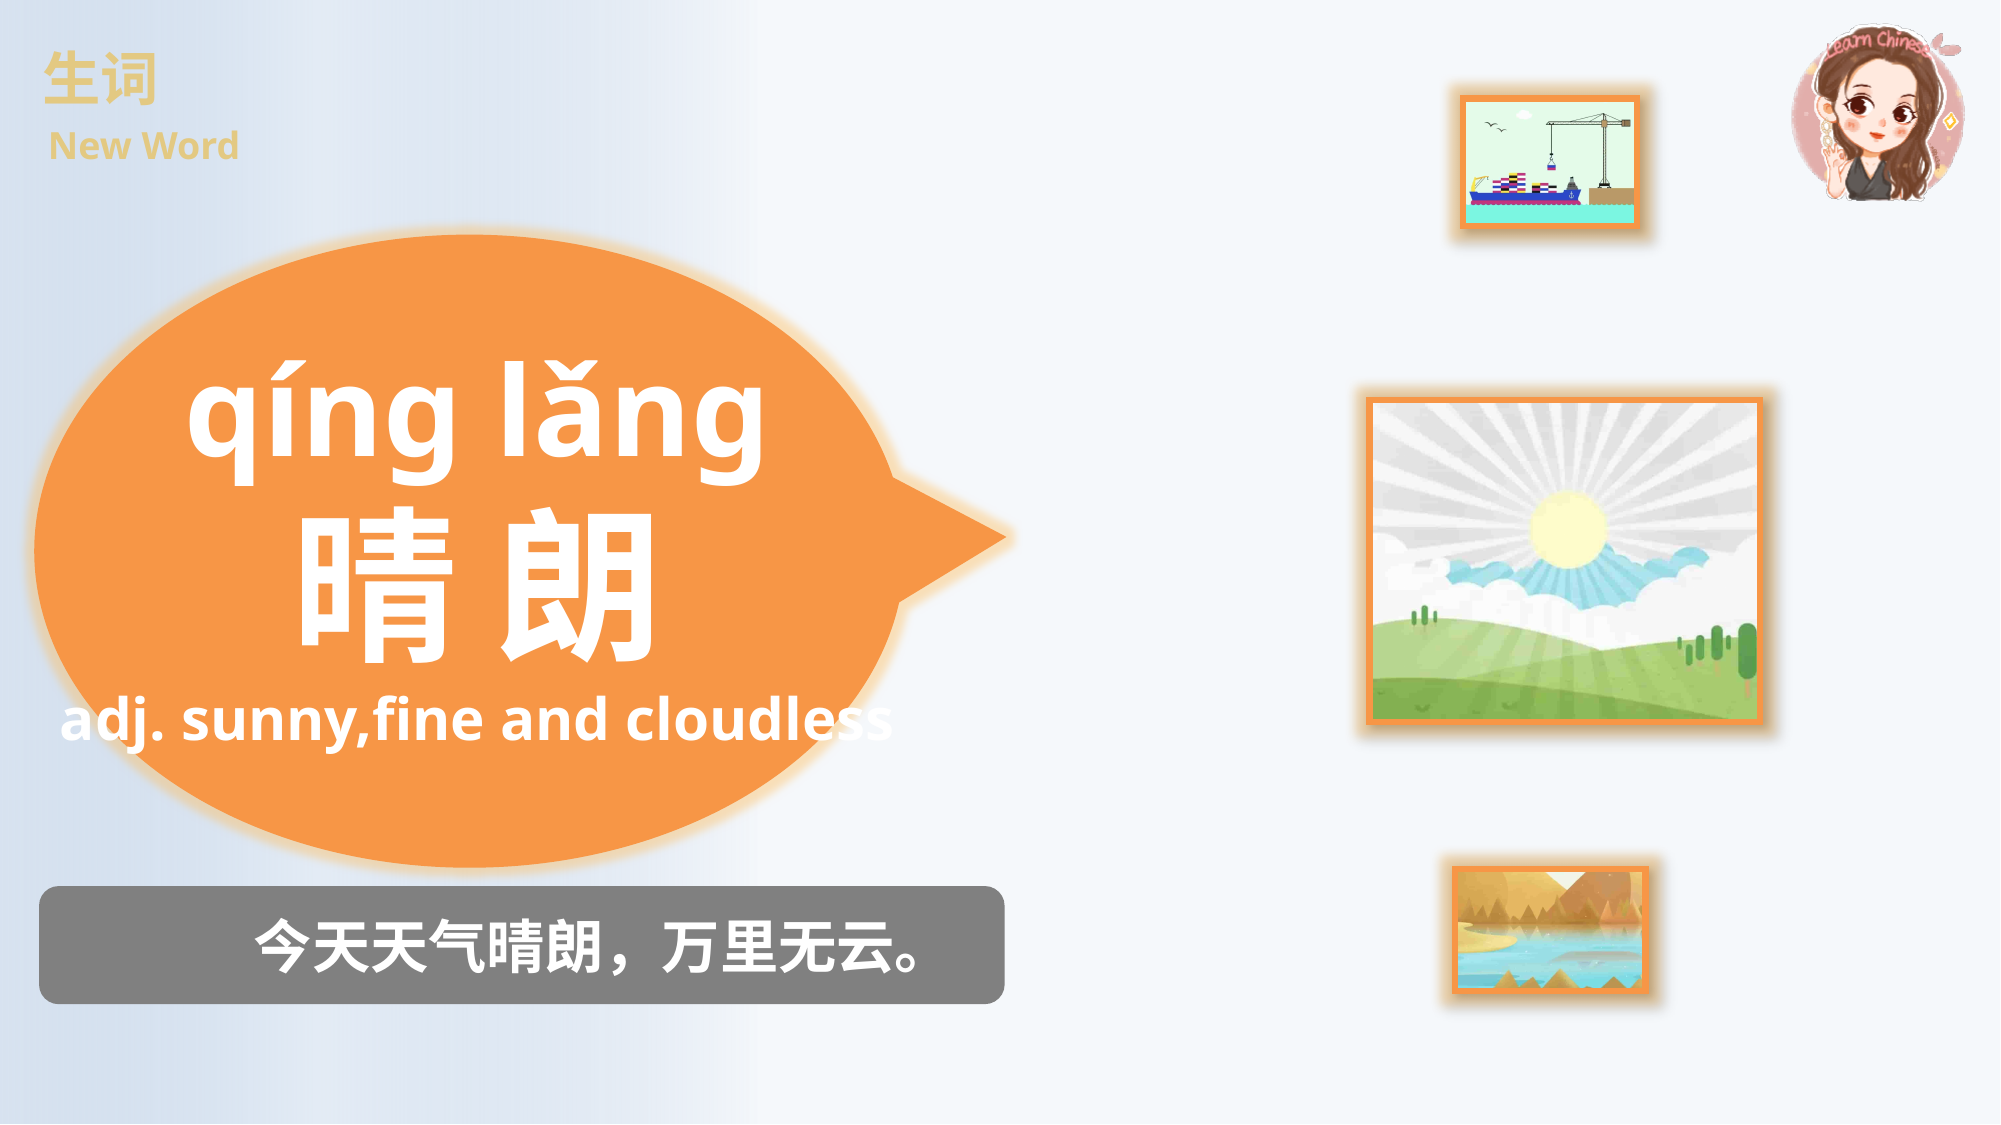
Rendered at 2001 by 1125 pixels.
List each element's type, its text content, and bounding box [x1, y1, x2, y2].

text_box New Word [33, 115, 256, 175]
text_box 生词 [27, 35, 174, 120]
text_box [27, 239, 928, 864]
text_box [38, 886, 1169, 1005]
picture [0, 0, 2001, 1125]
